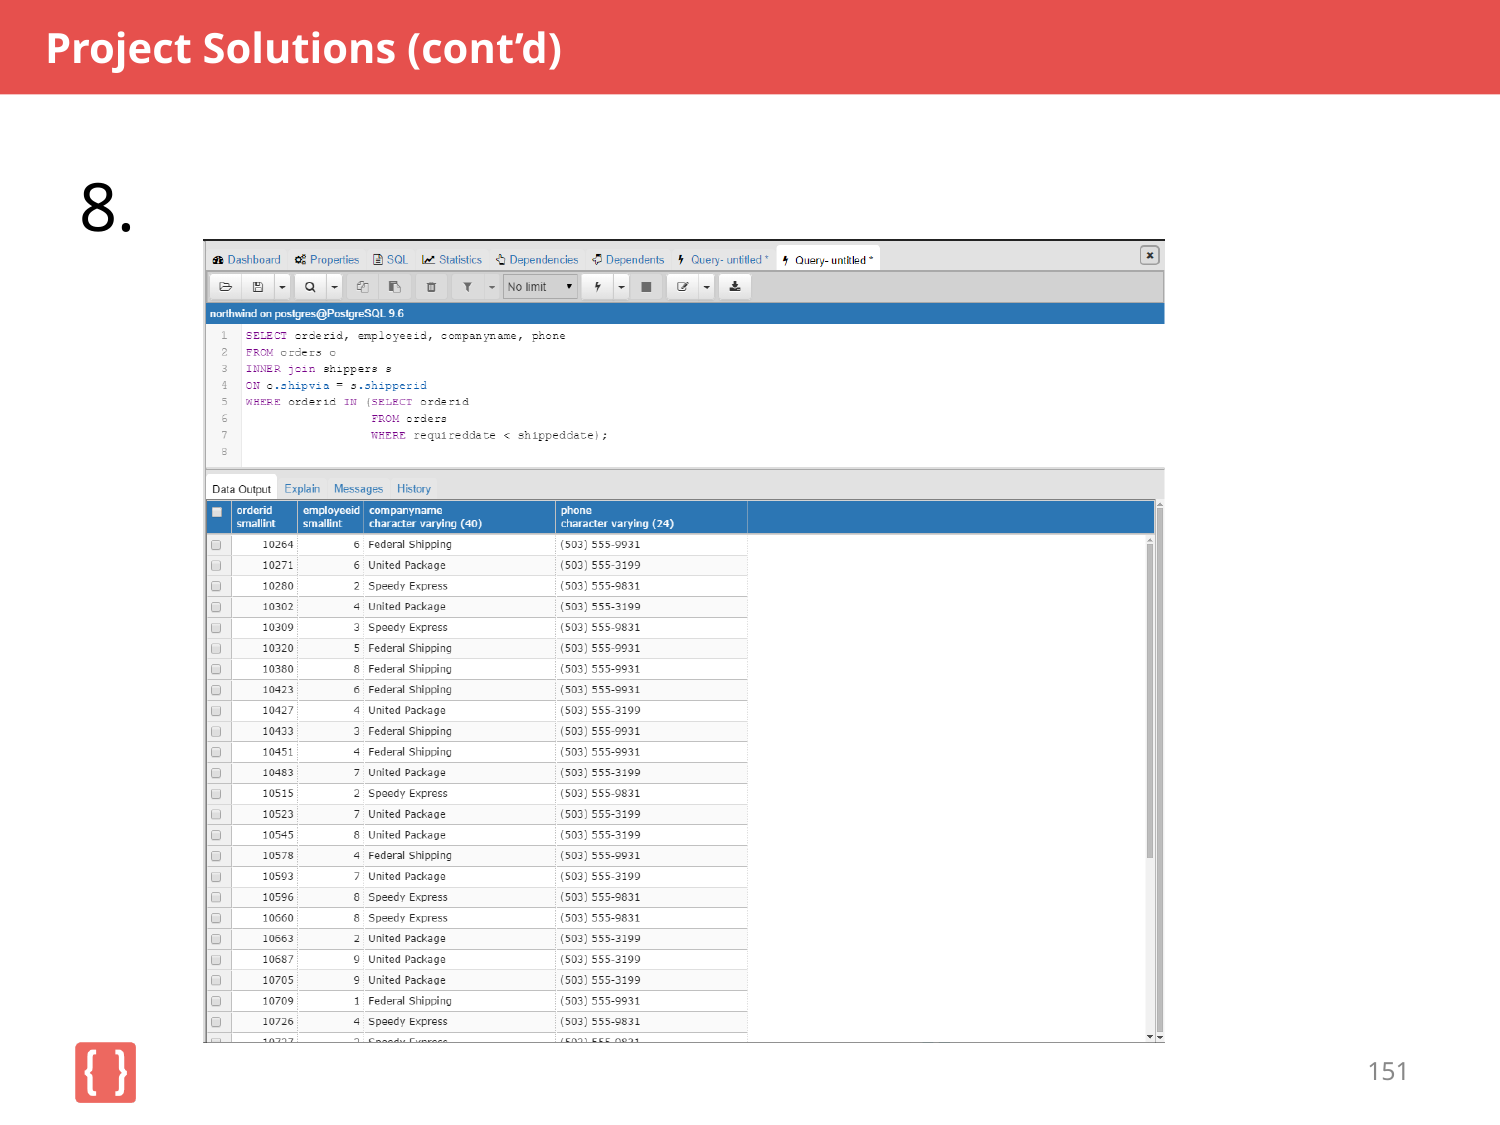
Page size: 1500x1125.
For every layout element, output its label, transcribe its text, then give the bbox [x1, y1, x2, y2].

picture [75, 1042, 136, 1103]
text_box 8. [64, 157, 1467, 258]
title Project Solutions (cont’d) [0, 0, 1500, 95]
slide_number 151 [1074, 1042, 1425, 1103]
picture [203, 239, 1165, 1043]
